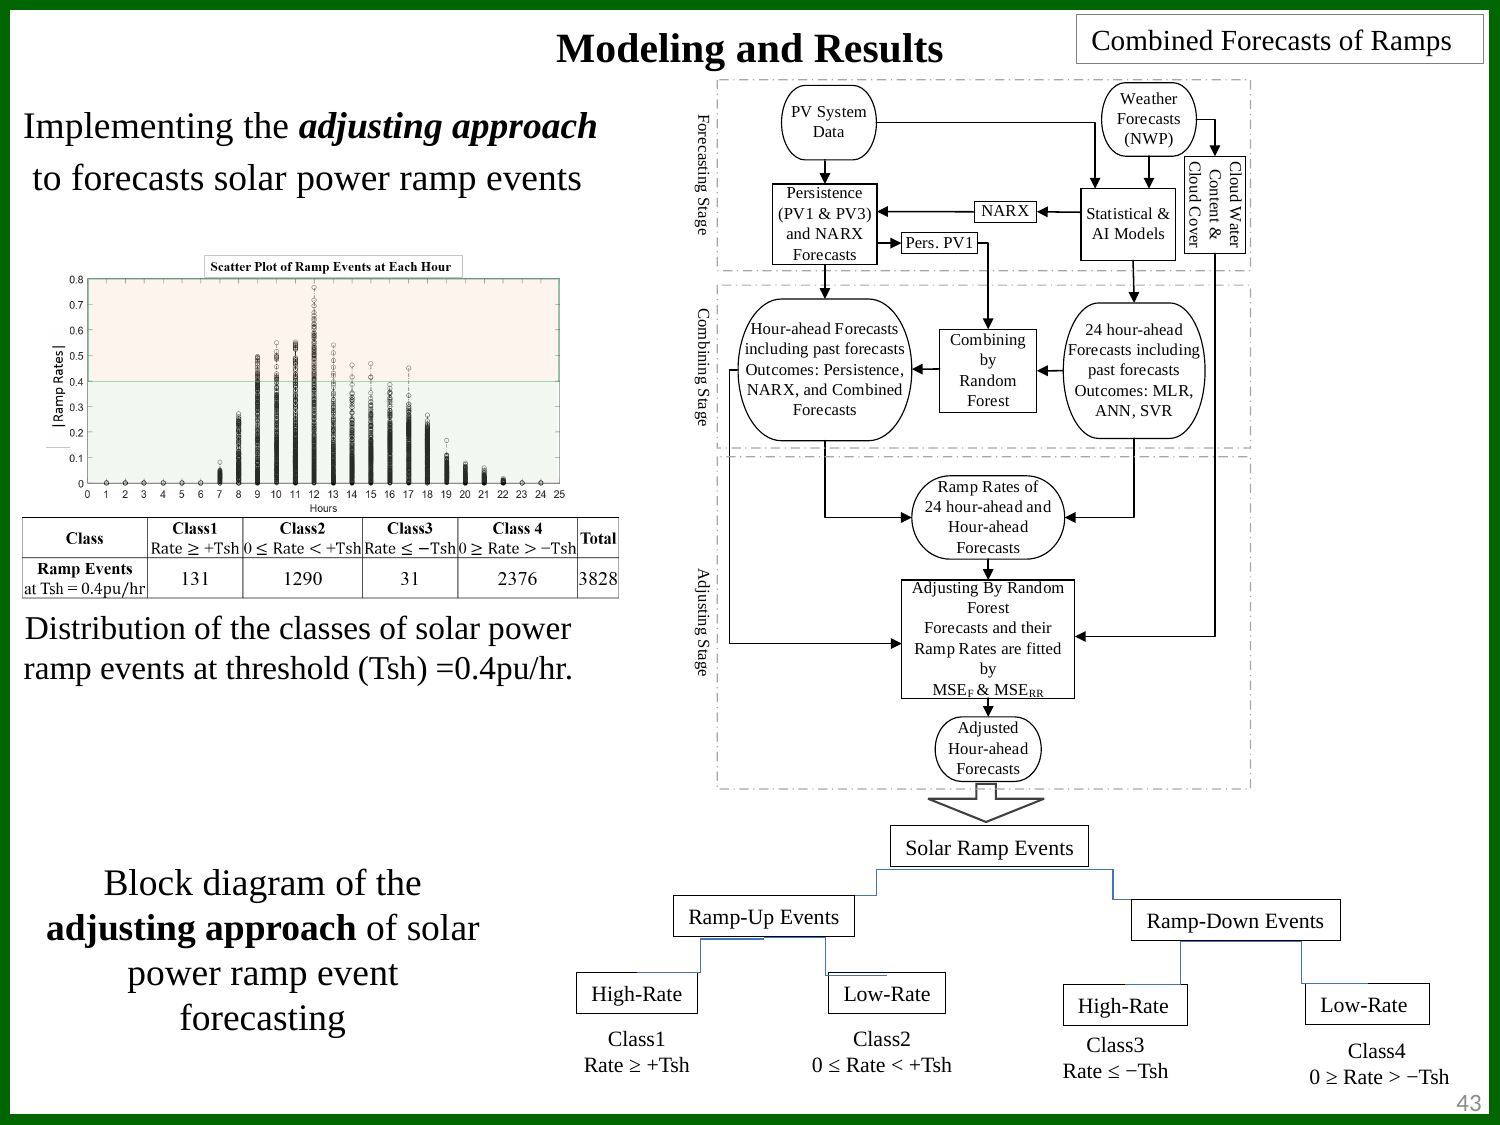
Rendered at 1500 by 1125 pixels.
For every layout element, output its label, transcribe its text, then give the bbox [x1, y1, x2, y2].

picture [21, 254, 570, 608]
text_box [570, 77, 1472, 1098]
text_box Implementing the adjusting approach to forecasts solar power ramp events [8, 93, 570, 219]
text_box Combined Forecasts of Ramps [1076, 14, 1484, 64]
text_box Distribution of the classes of solar power ramp events at threshold (Tsh) =0.4pu/hr. [0, 599, 570, 694]
text_box [0, 0, 1500, 1125]
text_box Block diagram of the adjusting approach of solar power ramp event forecasting [27, 850, 499, 1046]
text_box Modeling and Results [541, 13, 959, 79]
slide_number 43 [1159, 1072, 1497, 1125]
